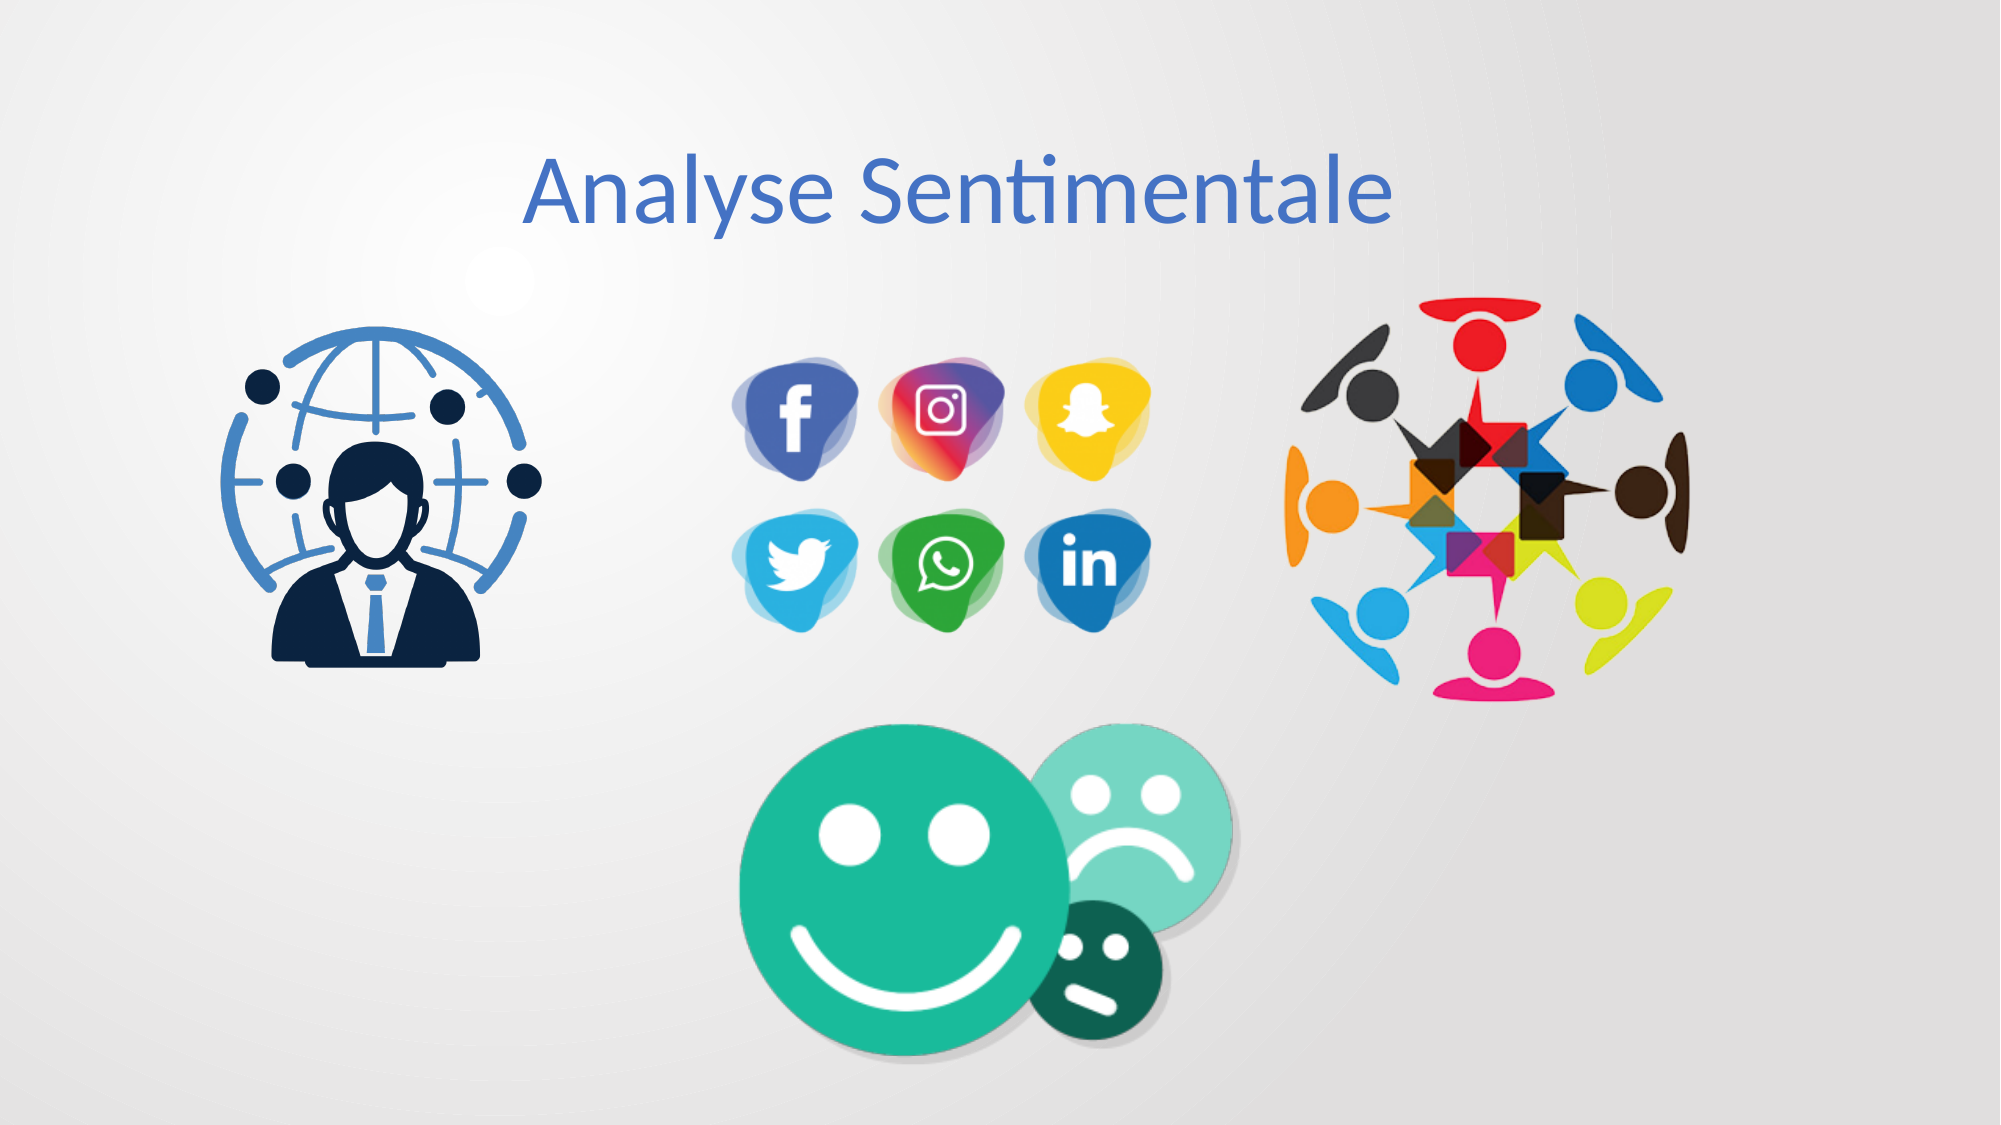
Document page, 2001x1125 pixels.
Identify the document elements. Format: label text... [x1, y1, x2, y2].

text_box Analyse Sentimentale [397, 115, 1522, 251]
picture [1273, 284, 1712, 722]
picture [205, 321, 557, 673]
picture [703, 256, 1254, 1093]
